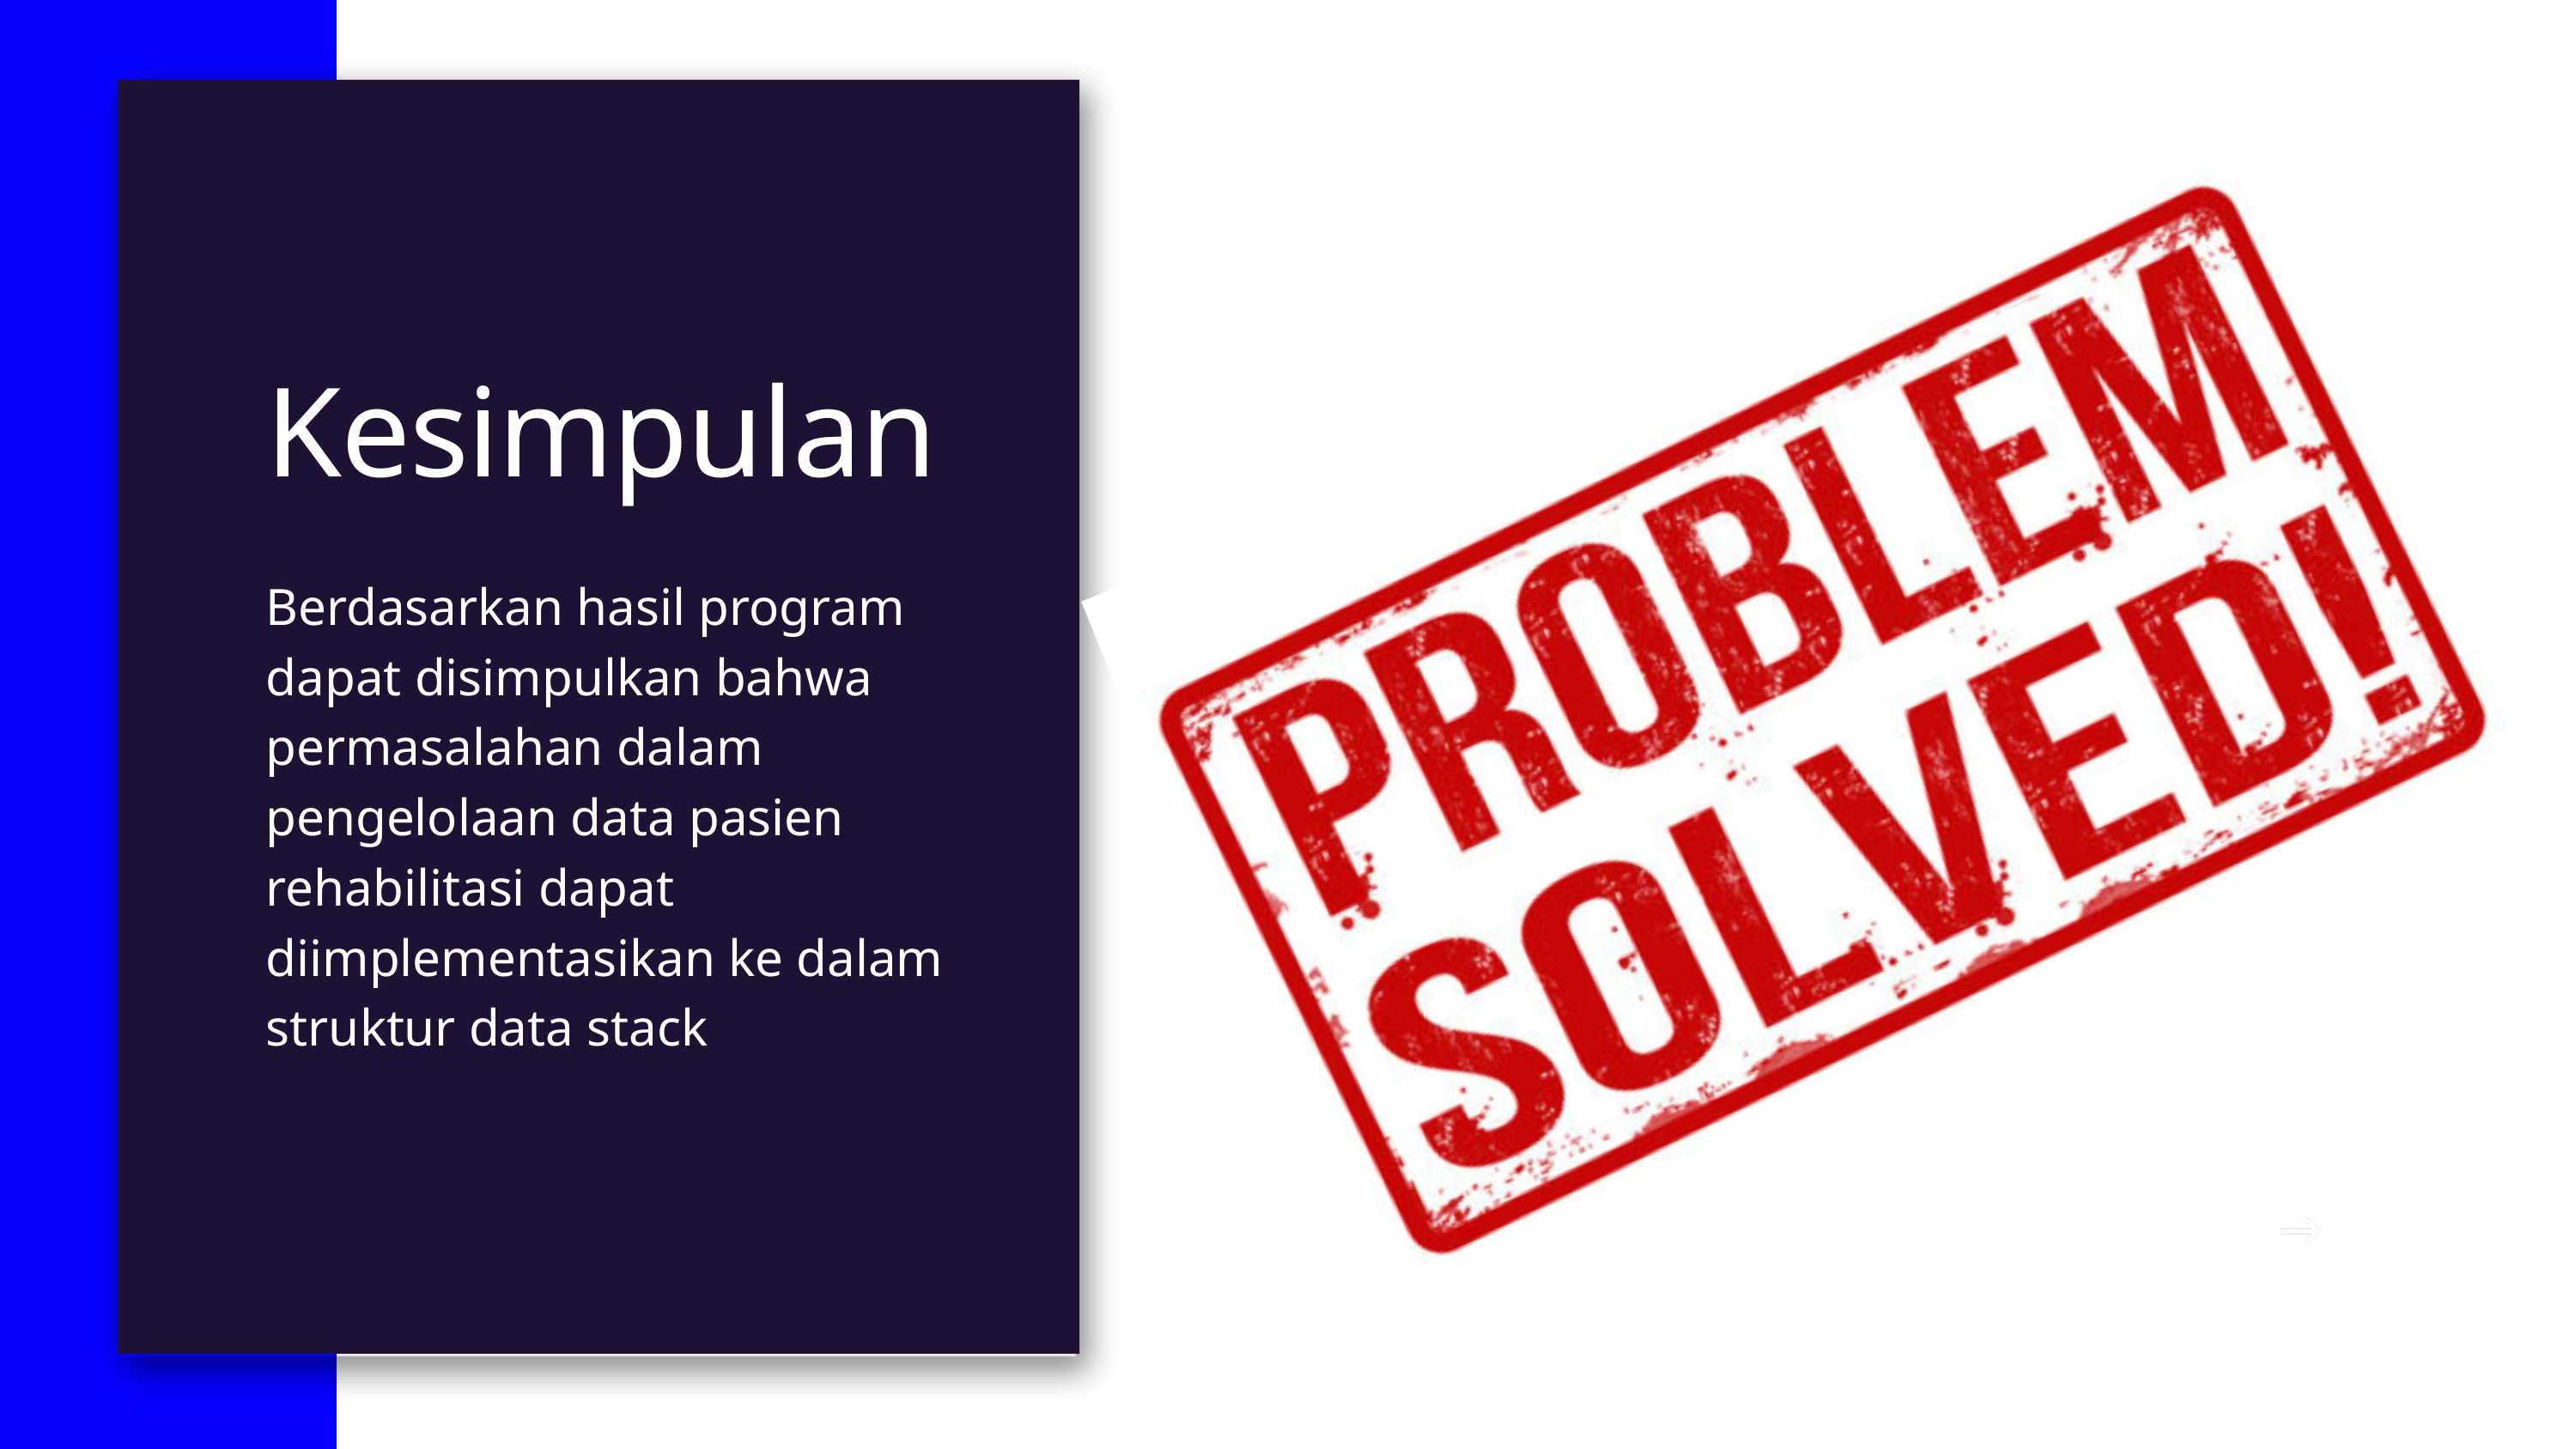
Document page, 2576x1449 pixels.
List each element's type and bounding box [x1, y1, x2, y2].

picture [1125, 118, 2575, 1345]
text_box [94, 58, 1125, 1405]
picture [2275, 1205, 2328, 1258]
text_box [0, 0, 337, 1449]
text_box [265, 359, 953, 1050]
